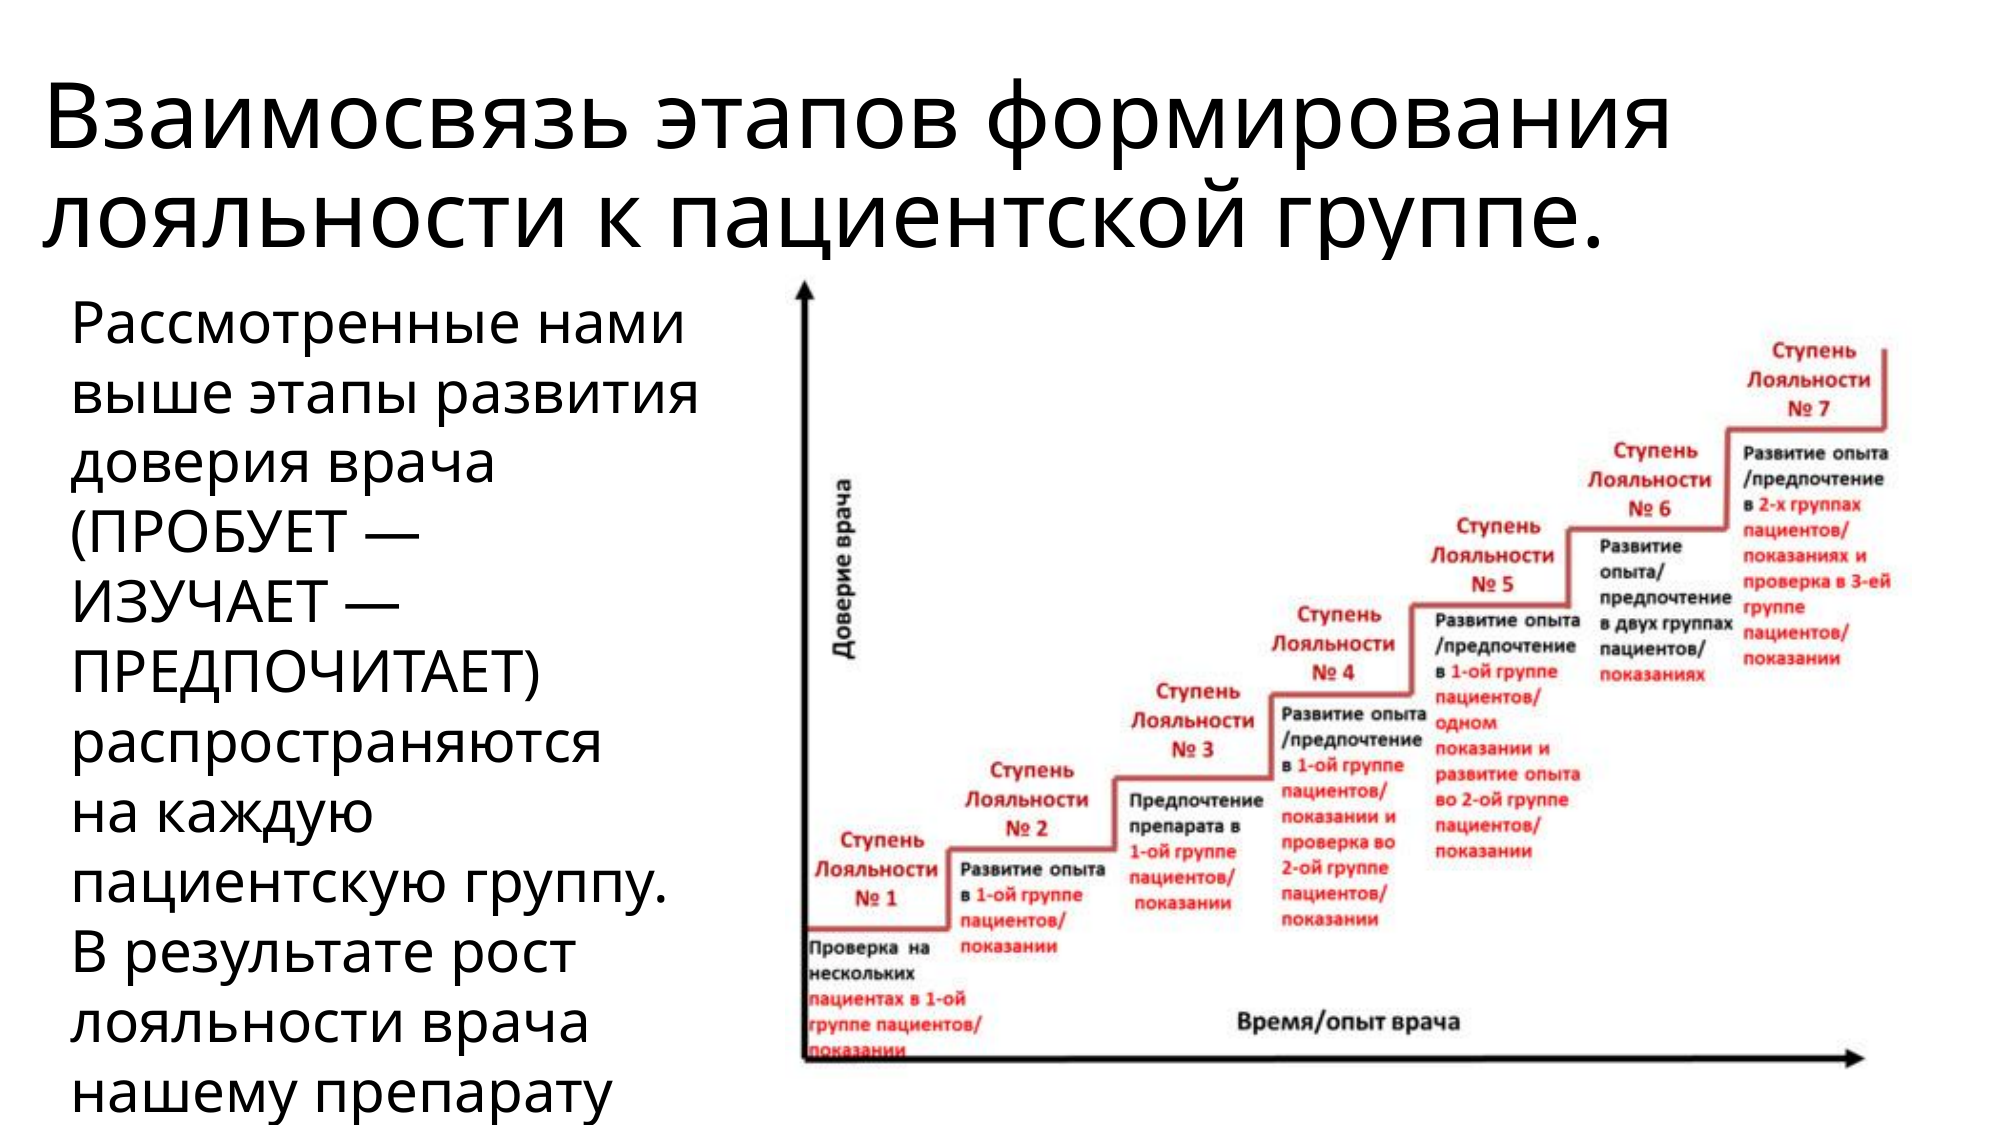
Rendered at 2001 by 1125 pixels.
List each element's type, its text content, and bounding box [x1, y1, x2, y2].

title Взаимосвязь этапов формирования лояльности к пациентской группе. [27, 59, 1933, 278]
text_box Рассмотренные нами выше этапы развития доверия врача (ПРОБУЕТ — ИЗУЧАЕТ — ПРЕДПОЧИТАЕТ) распространяются на каждую пациентскую группу. В результате рост лояльности врача нашему препарату будет происходить на основе целого ряда ступенек. [55, 277, 765, 1125]
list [785, 260, 1912, 1079]
